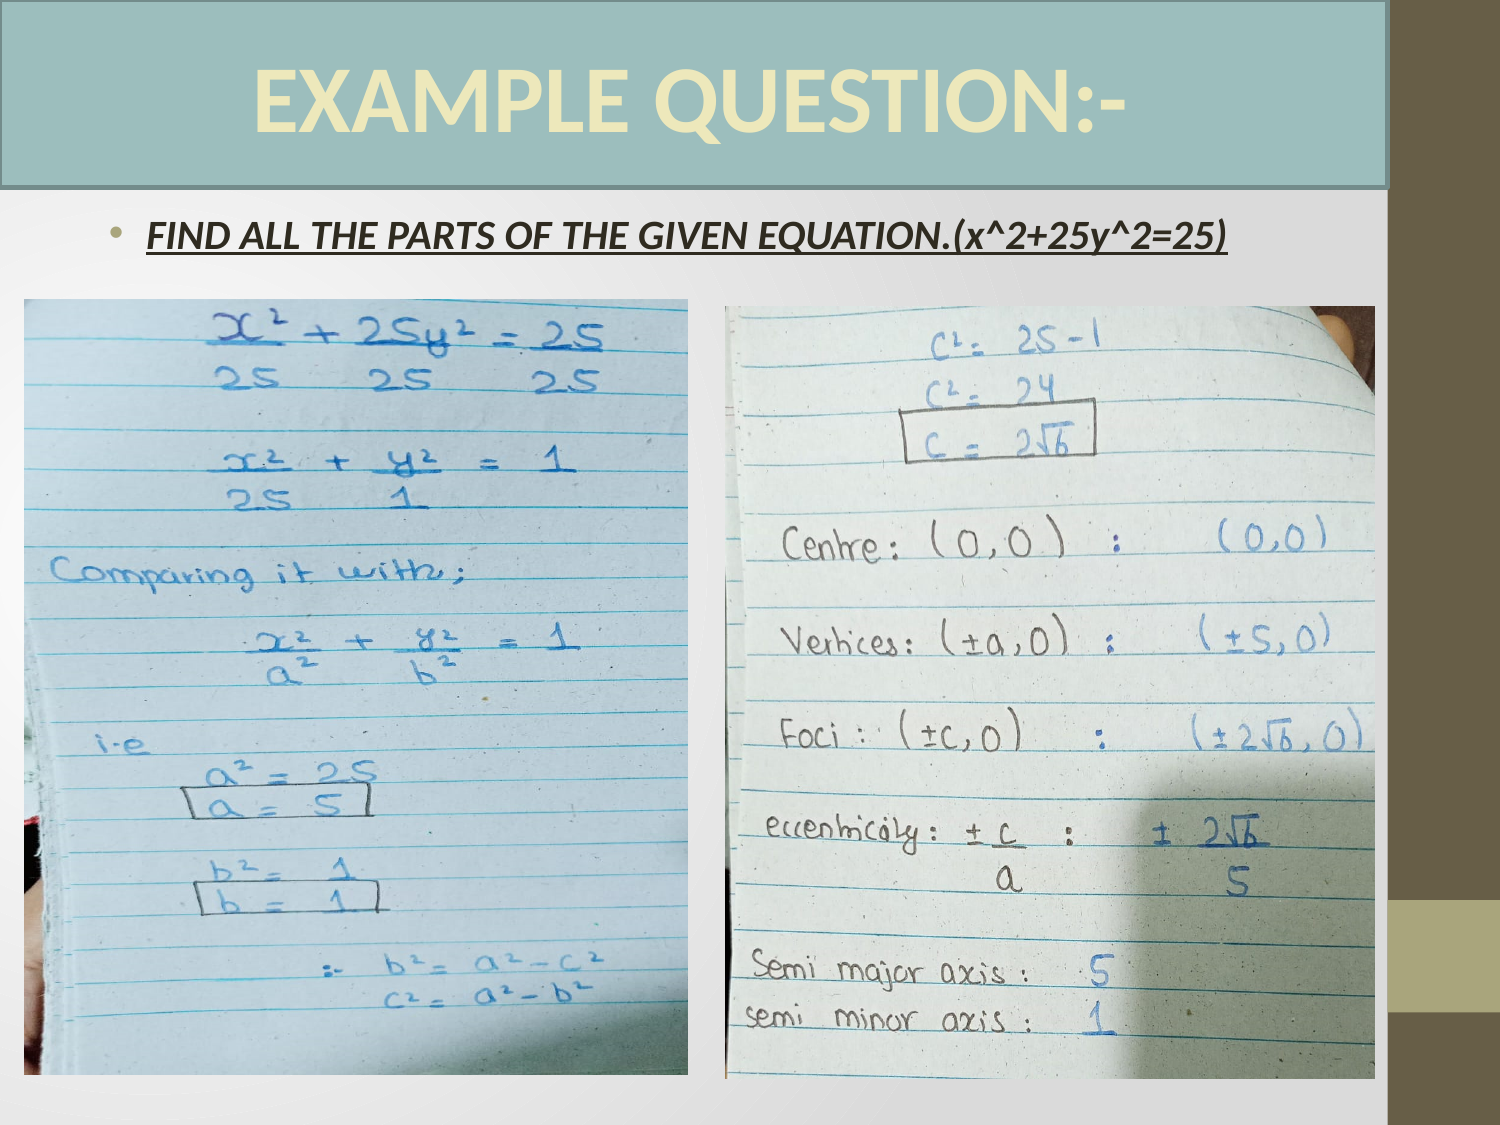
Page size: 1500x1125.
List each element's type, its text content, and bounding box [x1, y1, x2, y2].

picture [724, 306, 1376, 1079]
list FIND ALL THE PARTS OF THE GIVEN EQUATION.(x^2+25y^2=25) [75, 200, 1325, 1050]
picture [24, 299, 688, 1076]
title EXAMPLE QUESTION:- [0, 0, 1390, 190]
